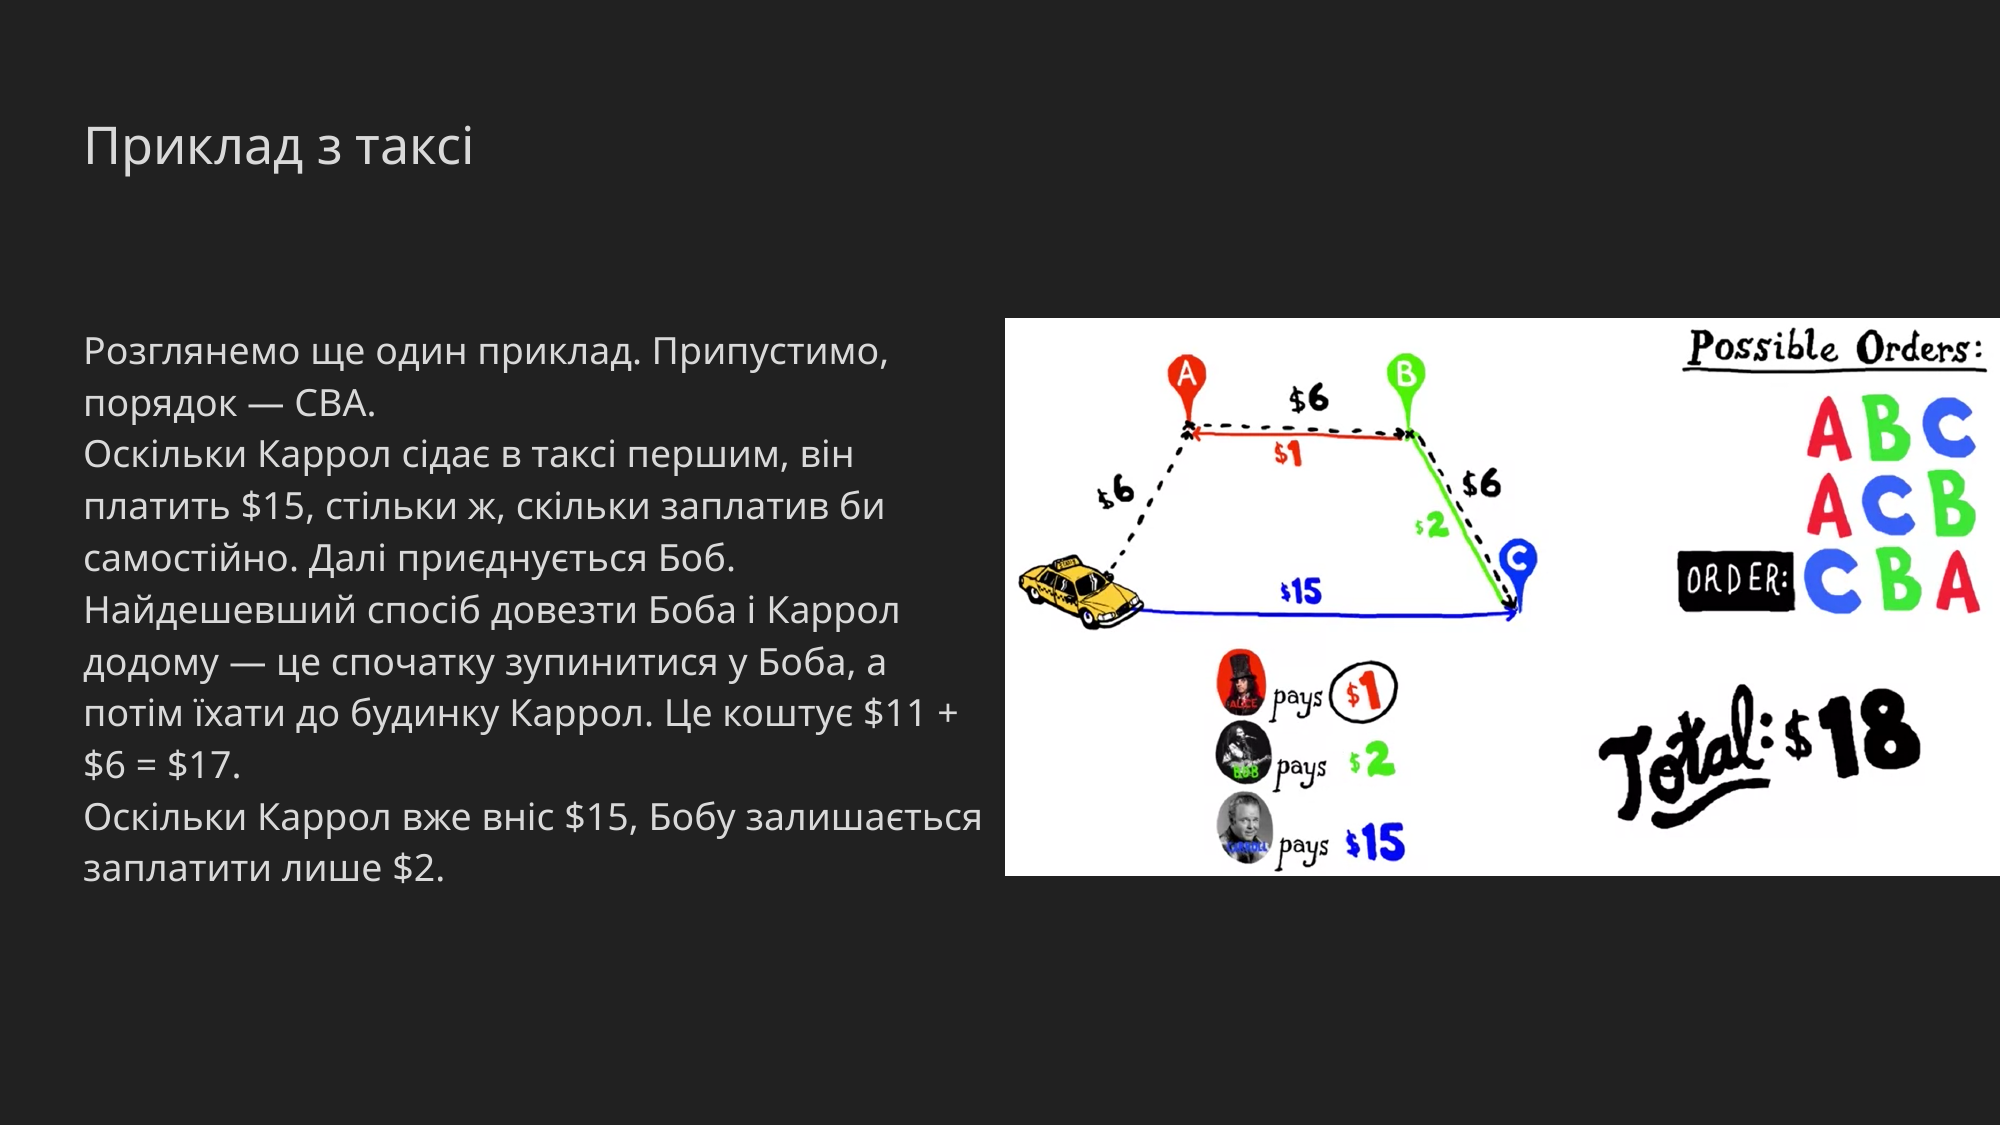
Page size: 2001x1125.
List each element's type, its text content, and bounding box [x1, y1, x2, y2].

list Розглянемо ще один приклад. Припустимо, порядок — CBA. Оскільки Каррол сідає в таксі першим, він платить $15, стільки ж, скільки заплатив би самостійно. Далі приєднується Боб. Найдешевший спосіб довезти Боба і Каррол додому — це спочатку зупинитися у Боба, а потім їхати до будинку Каррол. Це коштує $11 + $6 = $17. Оскільки Каррол вже вніс $15, Бобу залишається заплатити лише $2. [68, 305, 1005, 1097]
title Приклад з таксі [68, 97, 1932, 223]
picture [1004, 318, 2000, 876]
